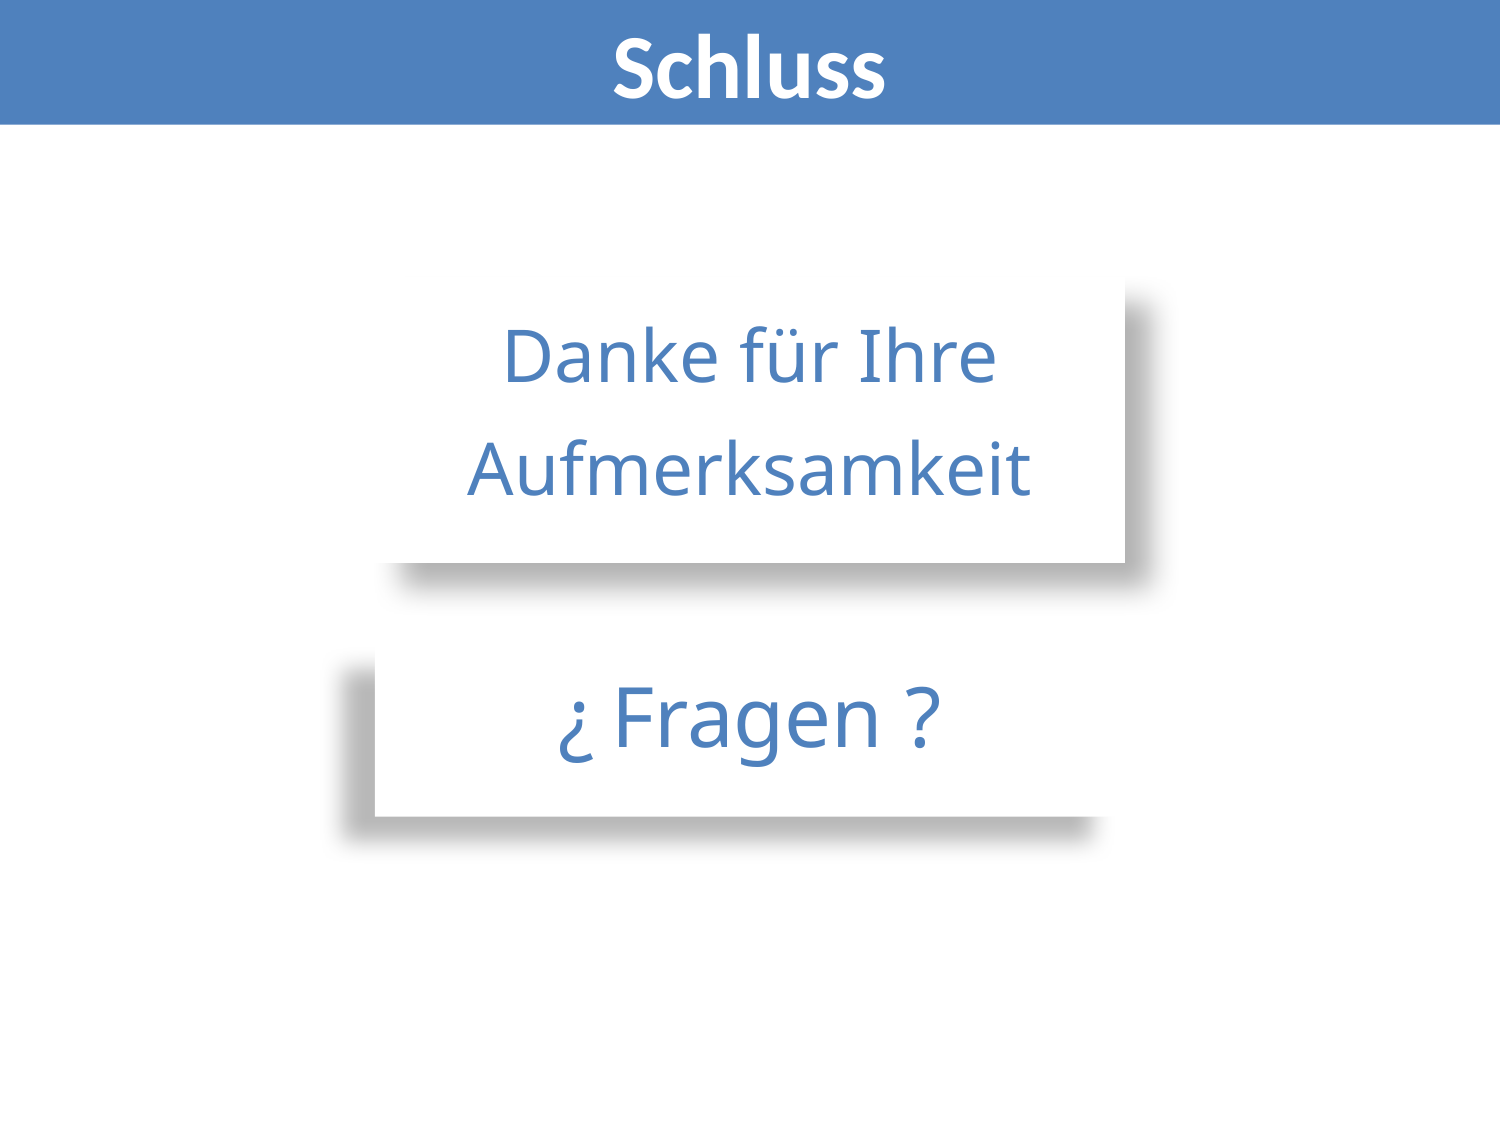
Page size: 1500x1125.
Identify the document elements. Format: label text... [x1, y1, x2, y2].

text_box ¿ Fragen ? [374, 644, 1125, 817]
text_box Danke für Ihre Aufmerksamkeit [374, 277, 1125, 563]
text_box Schluss [0, 0, 1500, 125]
